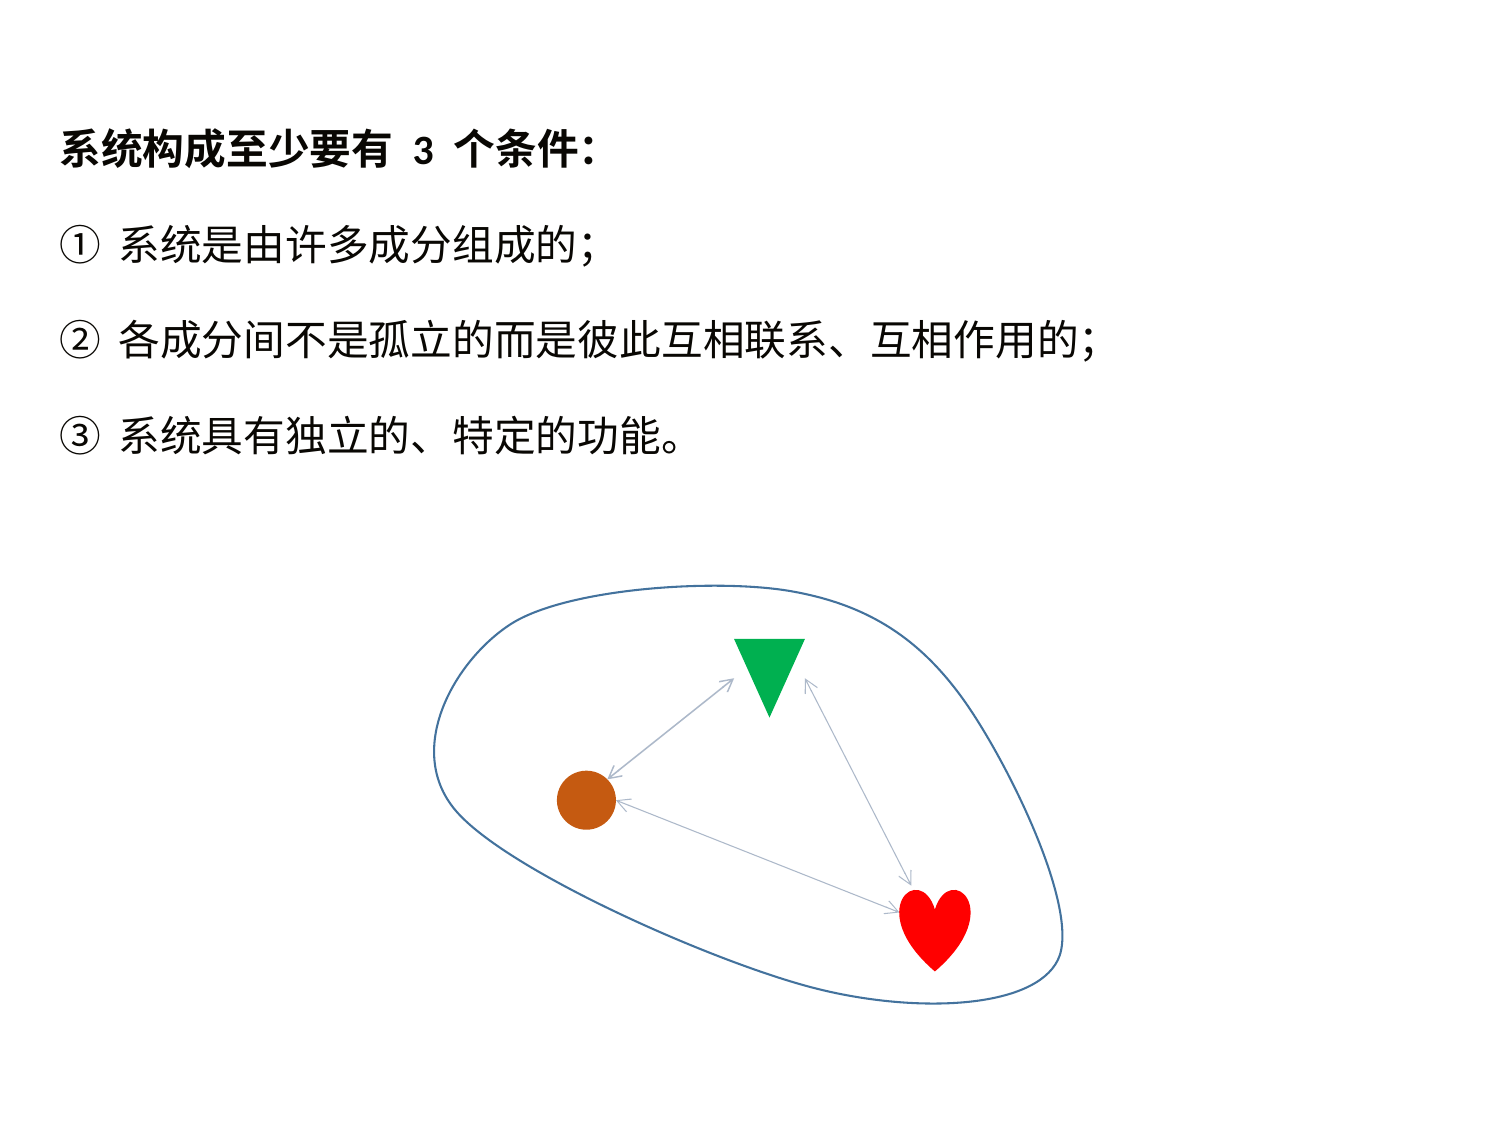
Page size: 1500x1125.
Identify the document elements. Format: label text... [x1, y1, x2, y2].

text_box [787, 678, 912, 886]
text_box 系统构成至少要有 3 个条件： 系统是由许多成分组成的； 各成分间不是孤立的而是彼此互相联系、互相作用的； 系统具有独立的、特定的功能。 [44, 104, 1462, 468]
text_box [607, 678, 752, 780]
text_box [433, 584, 1064, 1005]
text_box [615, 800, 900, 913]
